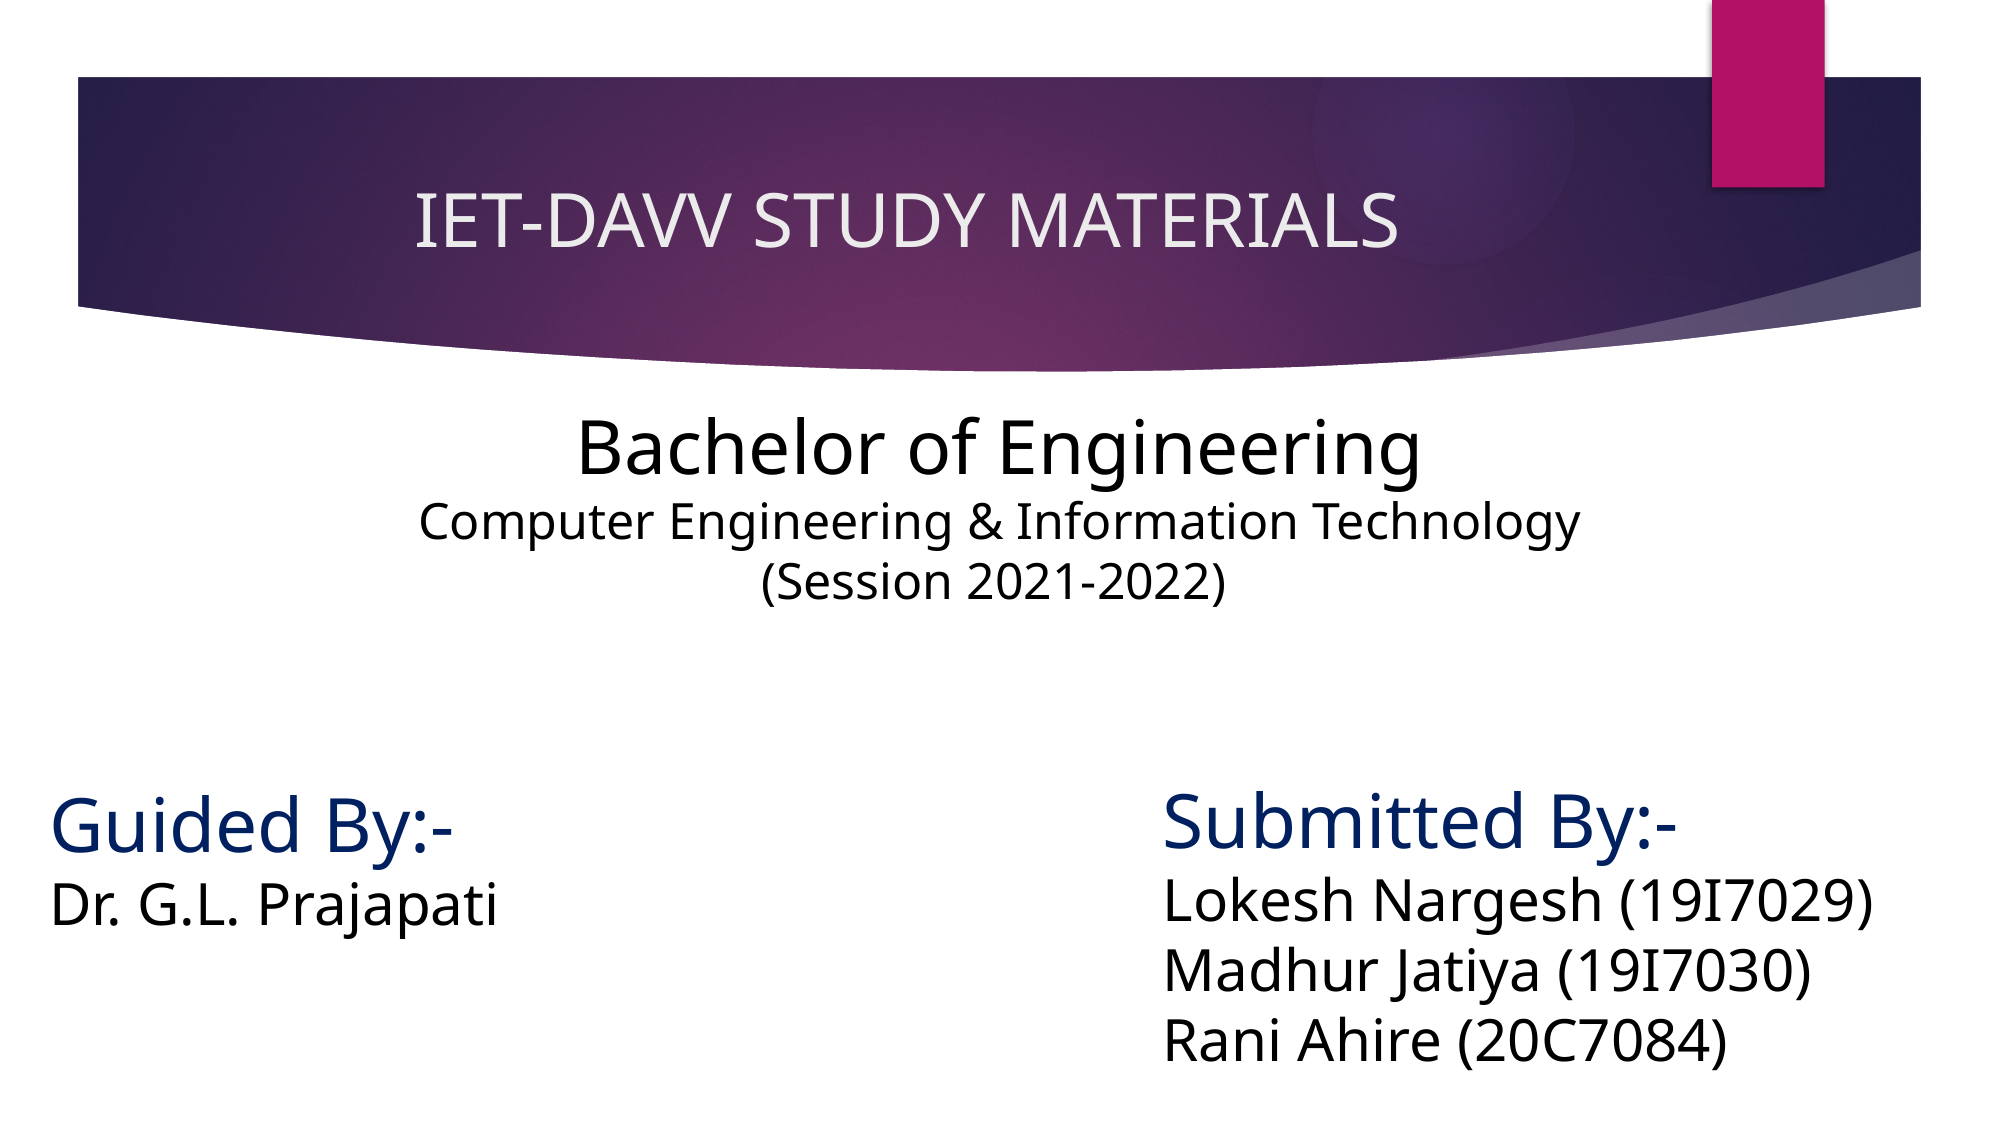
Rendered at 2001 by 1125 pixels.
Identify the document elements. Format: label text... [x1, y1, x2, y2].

text_box Submitted By:- Lokesh Nargesh (19I7029) Madhur Jatiya (19I7030) Rani Ahire (20C7084) [1147, 711, 1934, 1125]
title IET-DAVV STUDY MATERIALS [189, 159, 1627, 276]
text_box Bachelor of Engineering Computer Engineering & Information Technology (Session 2021-2022) [281, 389, 1719, 620]
text_box Guided By:- Dr. G.L. Prajapati [34, 687, 820, 1027]
